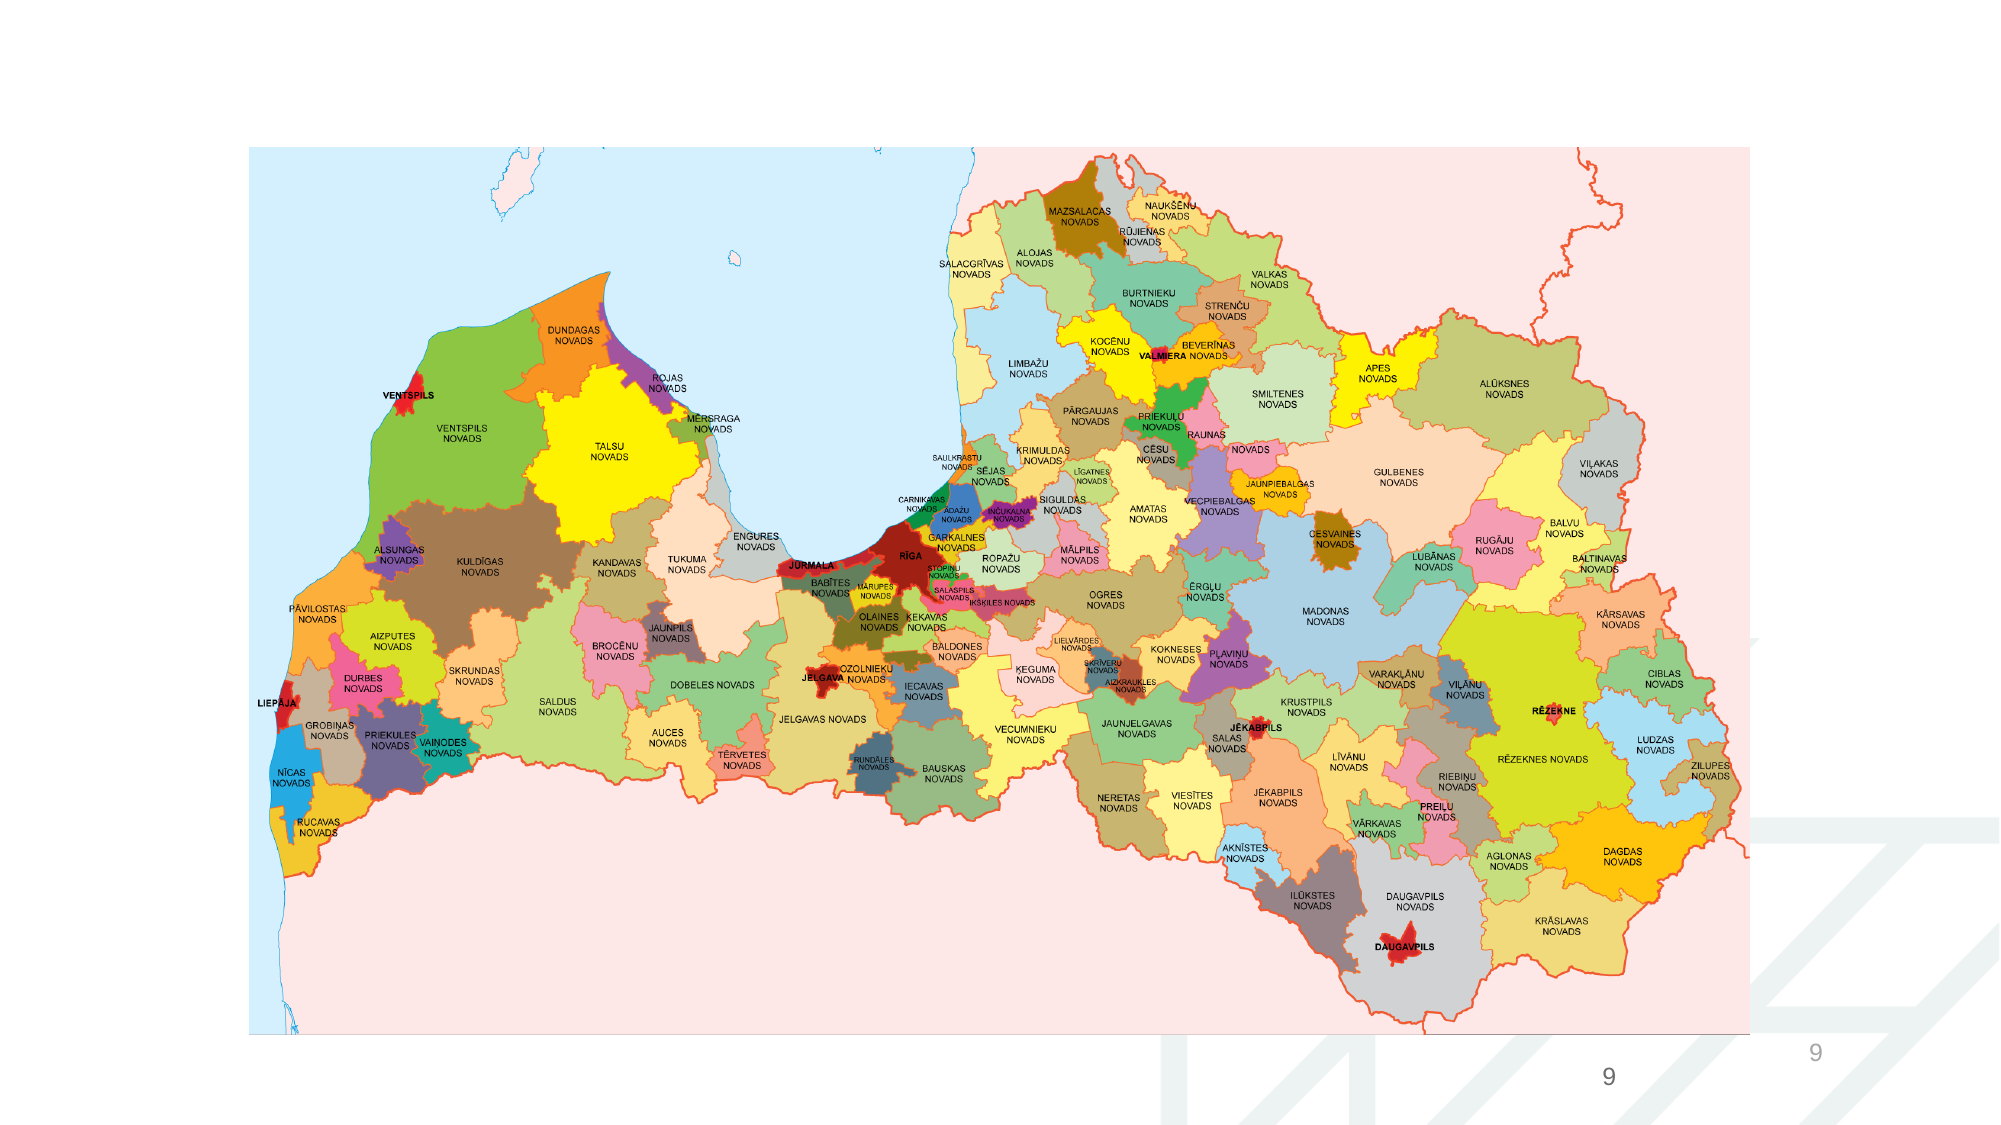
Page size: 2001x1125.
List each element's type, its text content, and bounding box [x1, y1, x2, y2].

picture [0, 0, 2000, 1125]
slide_number 9 [1587, 1053, 1713, 1114]
